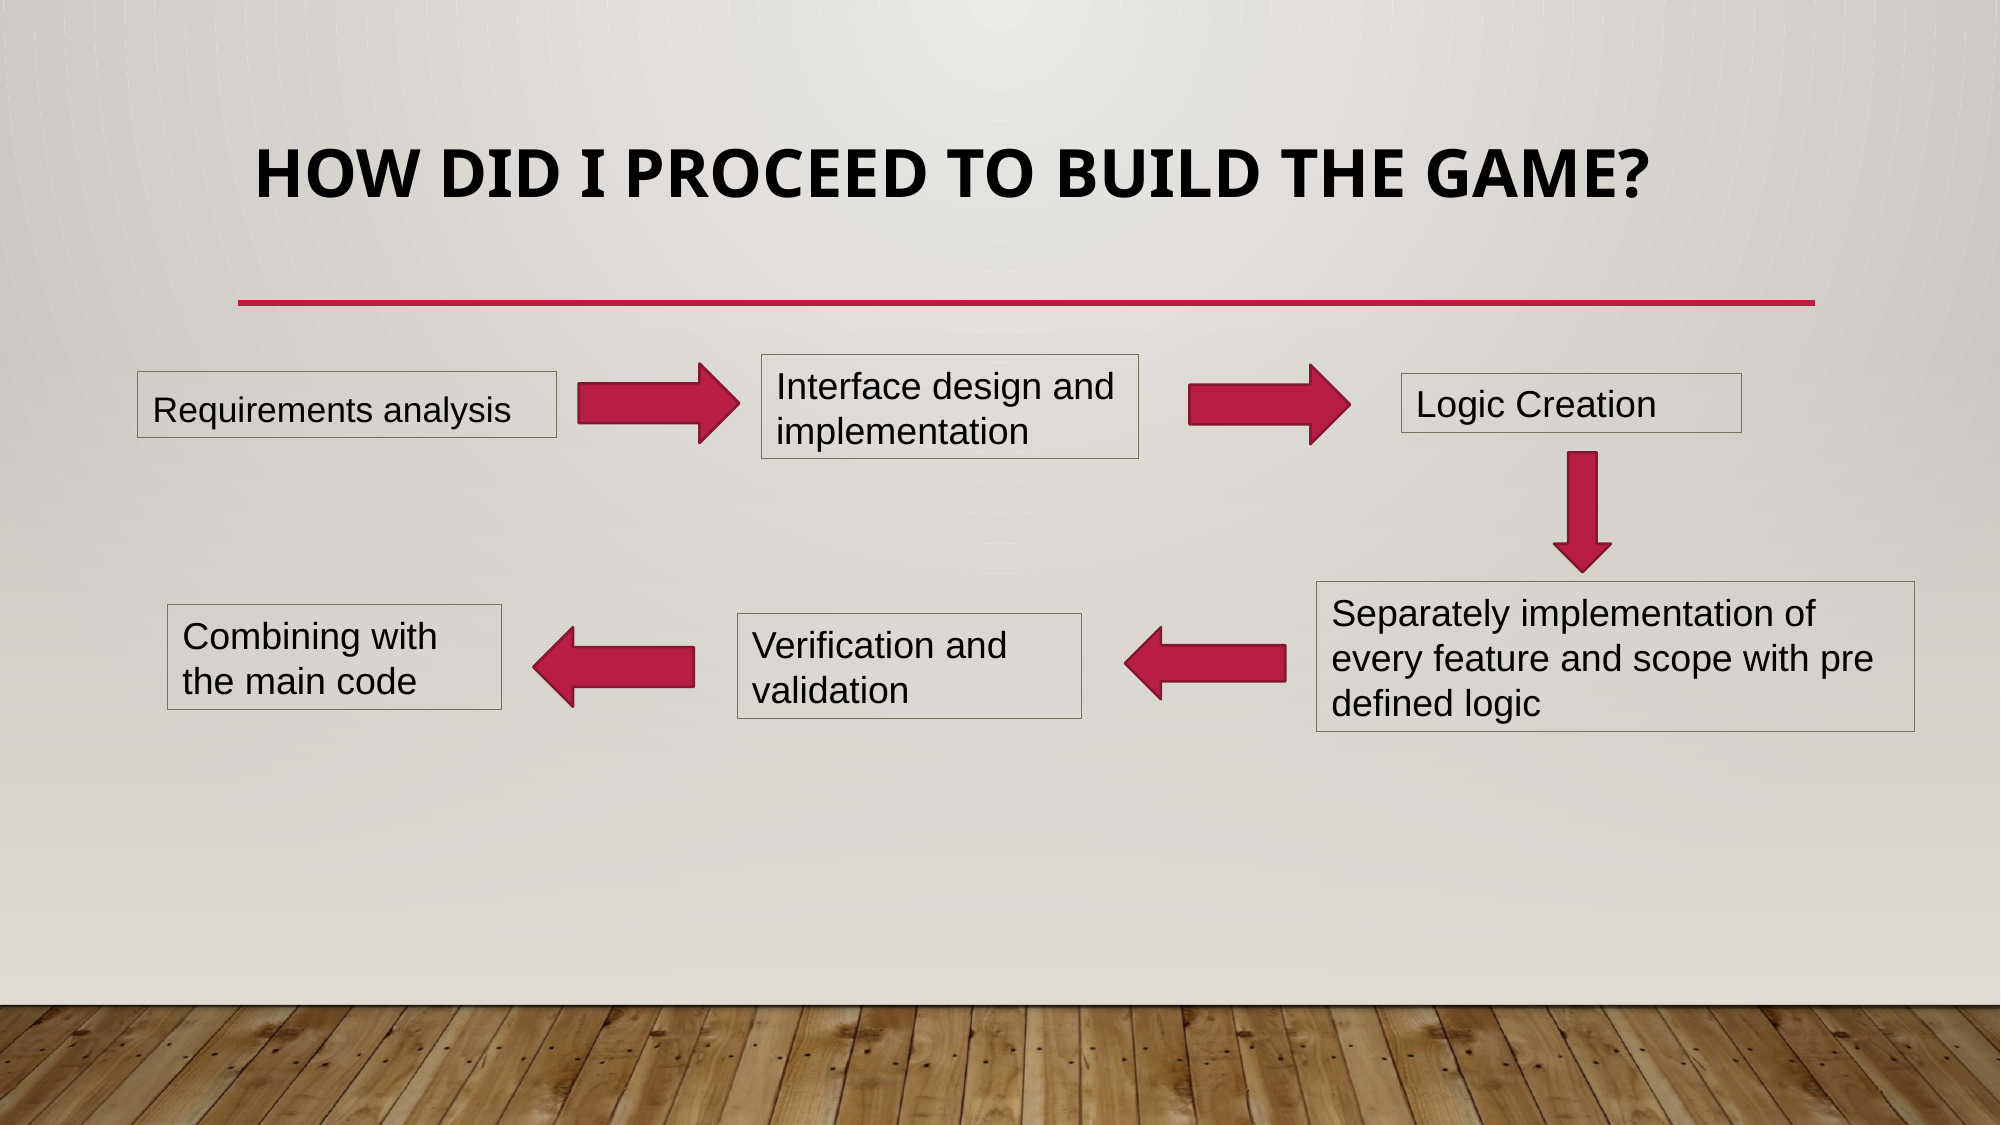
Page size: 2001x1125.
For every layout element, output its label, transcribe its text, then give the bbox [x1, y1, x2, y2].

text_box [1123, 626, 1287, 701]
list Requirements analysis [137, 371, 557, 438]
picture [0, 1005, 2000, 1125]
text_box [1552, 451, 1613, 574]
text_box Separately implementation of every feature and scope with pre defined logic [1316, 581, 1915, 732]
text_box Interface design and implementation [761, 354, 1139, 459]
text_box Combining with the main code [167, 604, 502, 710]
text_box [577, 362, 741, 445]
text_box Logic Creation [1401, 373, 1742, 433]
title How did I proceed to build the game? [238, 131, 1814, 305]
text_box [532, 626, 696, 708]
text_box [1188, 363, 1351, 446]
text_box Verification and validation [737, 613, 1082, 719]
